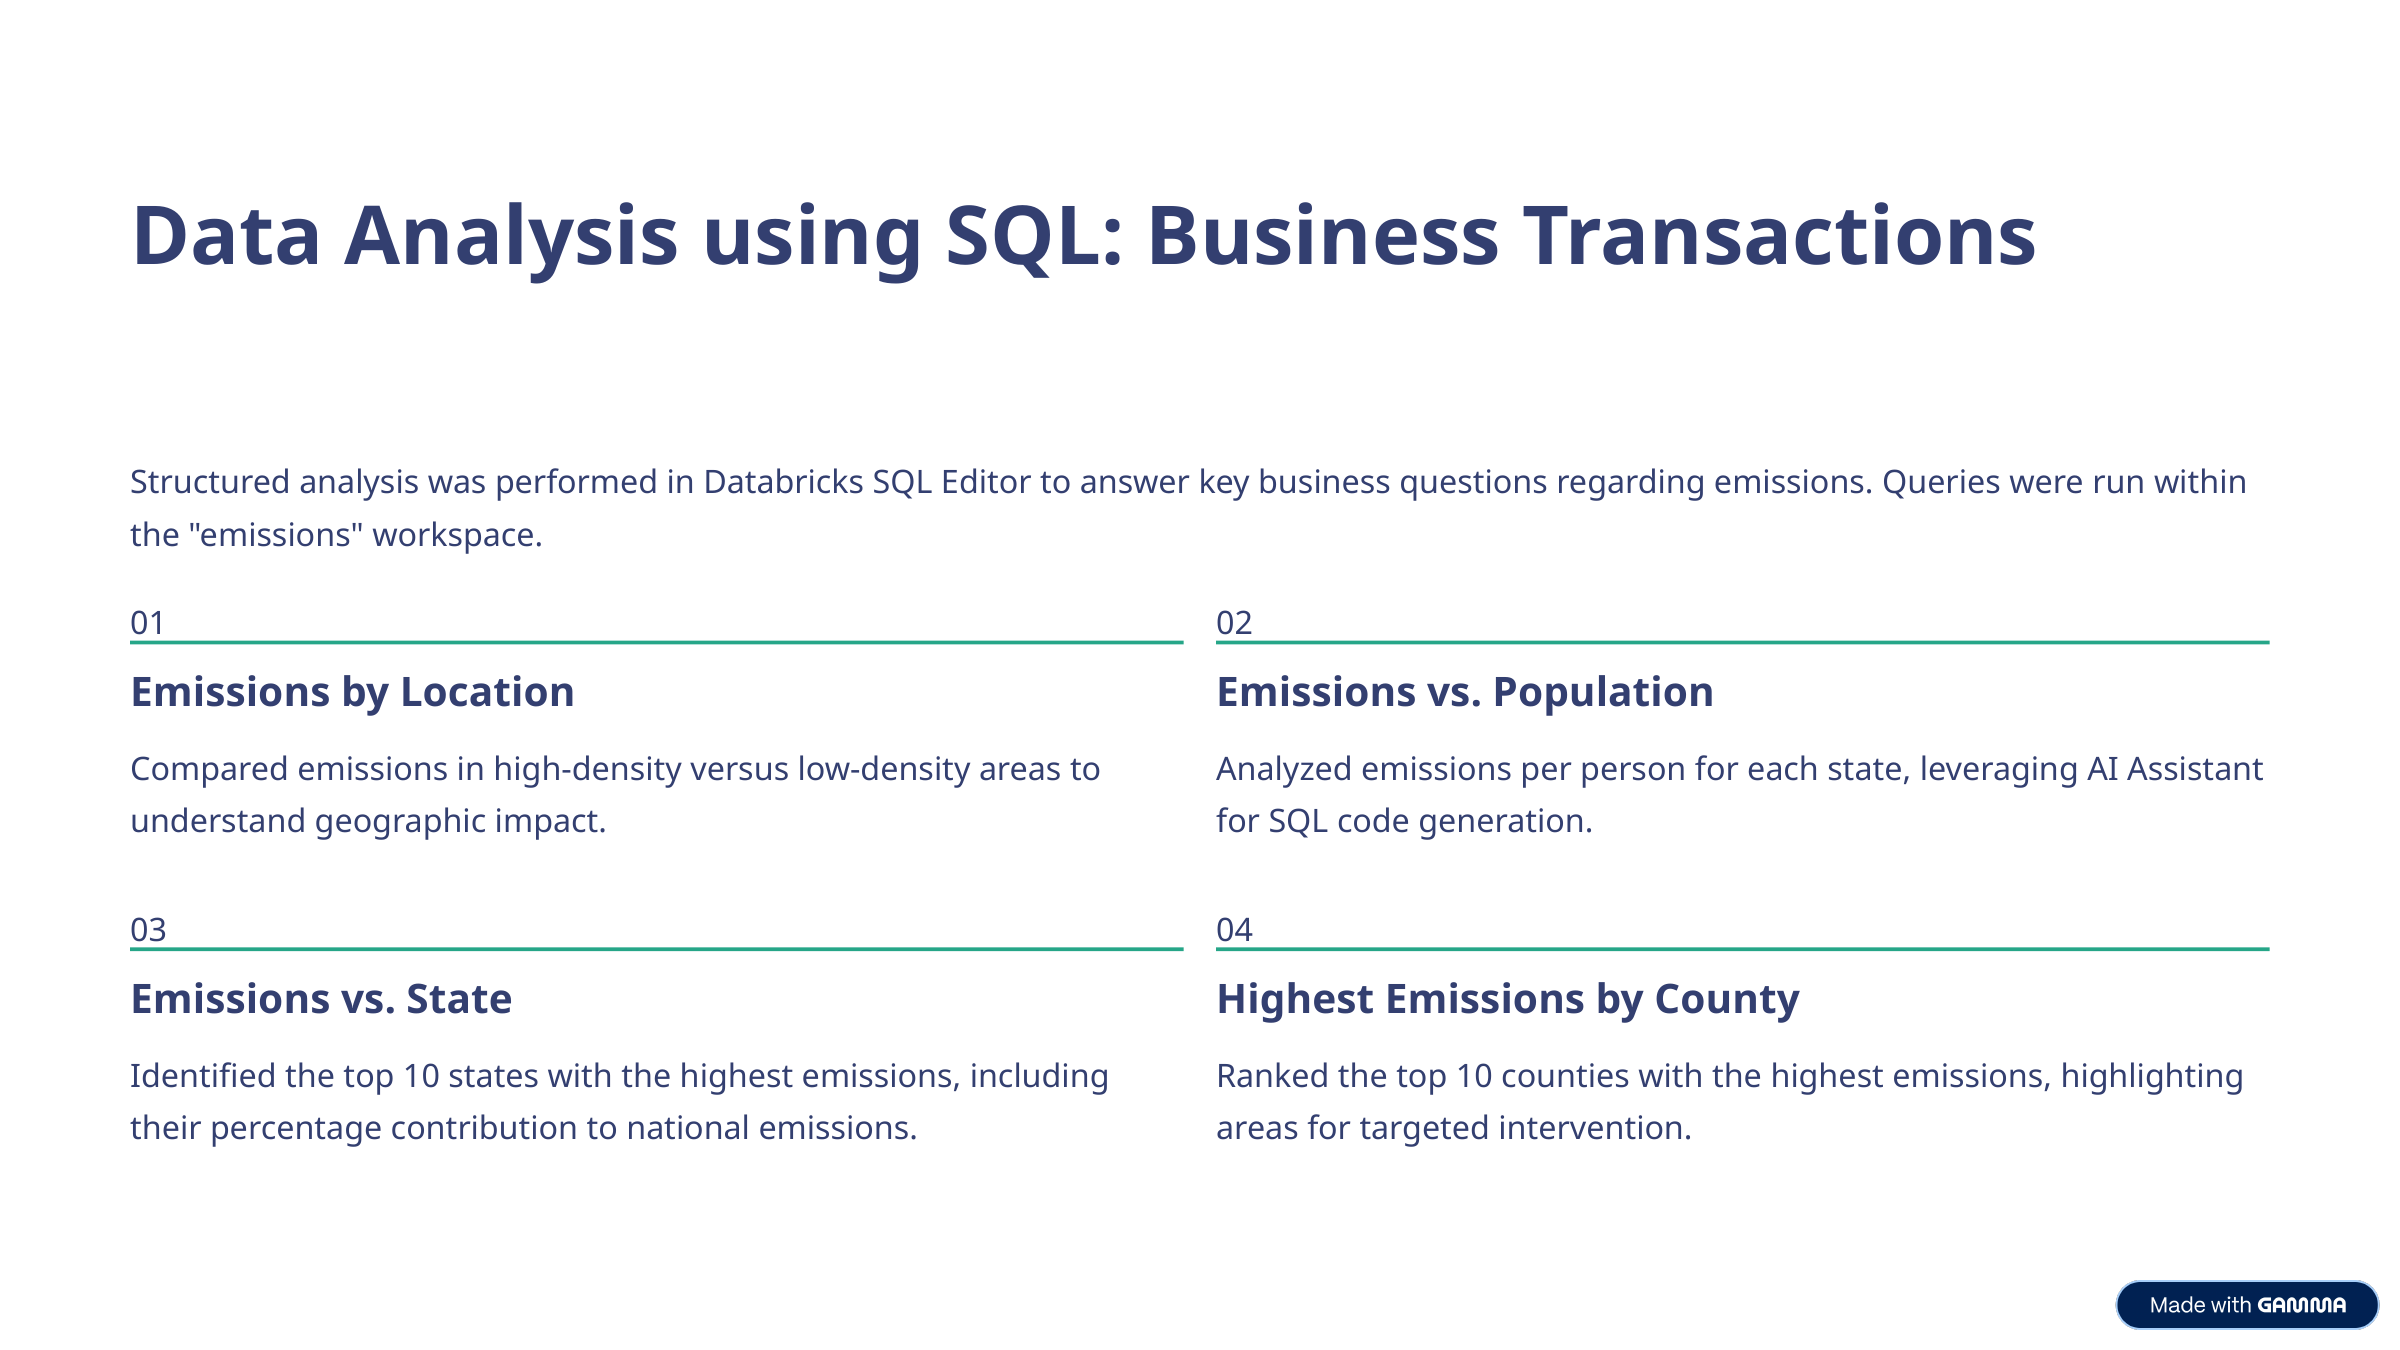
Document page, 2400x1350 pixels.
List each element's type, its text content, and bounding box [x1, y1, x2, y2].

text_box Data Analysis using SQL: Business Transactions [130, 179, 2270, 384]
text_box Structured analysis was performed in Databricks SQL Editor to answer key business questions regarding emissions. Queries were run within the "emissions" workspace. [130, 448, 2270, 553]
text_box Emissions vs. State [130, 971, 629, 1023]
text_box 02 [1216, 589, 1249, 630]
text_box Analyzed emissions per person for each state, leveraging AI Assistant for SQL code generation. [1216, 734, 2270, 839]
text_box 01 [130, 589, 163, 630]
text_box Compared emissions in high-density versus low-density areas to understand geographic impact. [130, 734, 1184, 839]
text_box 03 [130, 895, 163, 937]
text_box [130, 640, 1184, 645]
text_box [1216, 640, 2270, 645]
text_box Identified the top 10 states with the highest emissions, including their percentage contribution to national emissions. [130, 1041, 1184, 1146]
text_box [1216, 947, 2270, 952]
text_box Highest Emissions by County [1216, 971, 1961, 1023]
text_box Ranked the top 10 counties with the highest emissions, highlighting areas for targeted intervention. [1216, 1041, 2270, 1146]
text_box Emissions vs. Population [1216, 664, 1848, 716]
text_box 04 [1216, 895, 1249, 937]
picture [2106, 1271, 2389, 1339]
text_box Emissions by Location [130, 664, 704, 716]
text_box [130, 947, 1184, 952]
